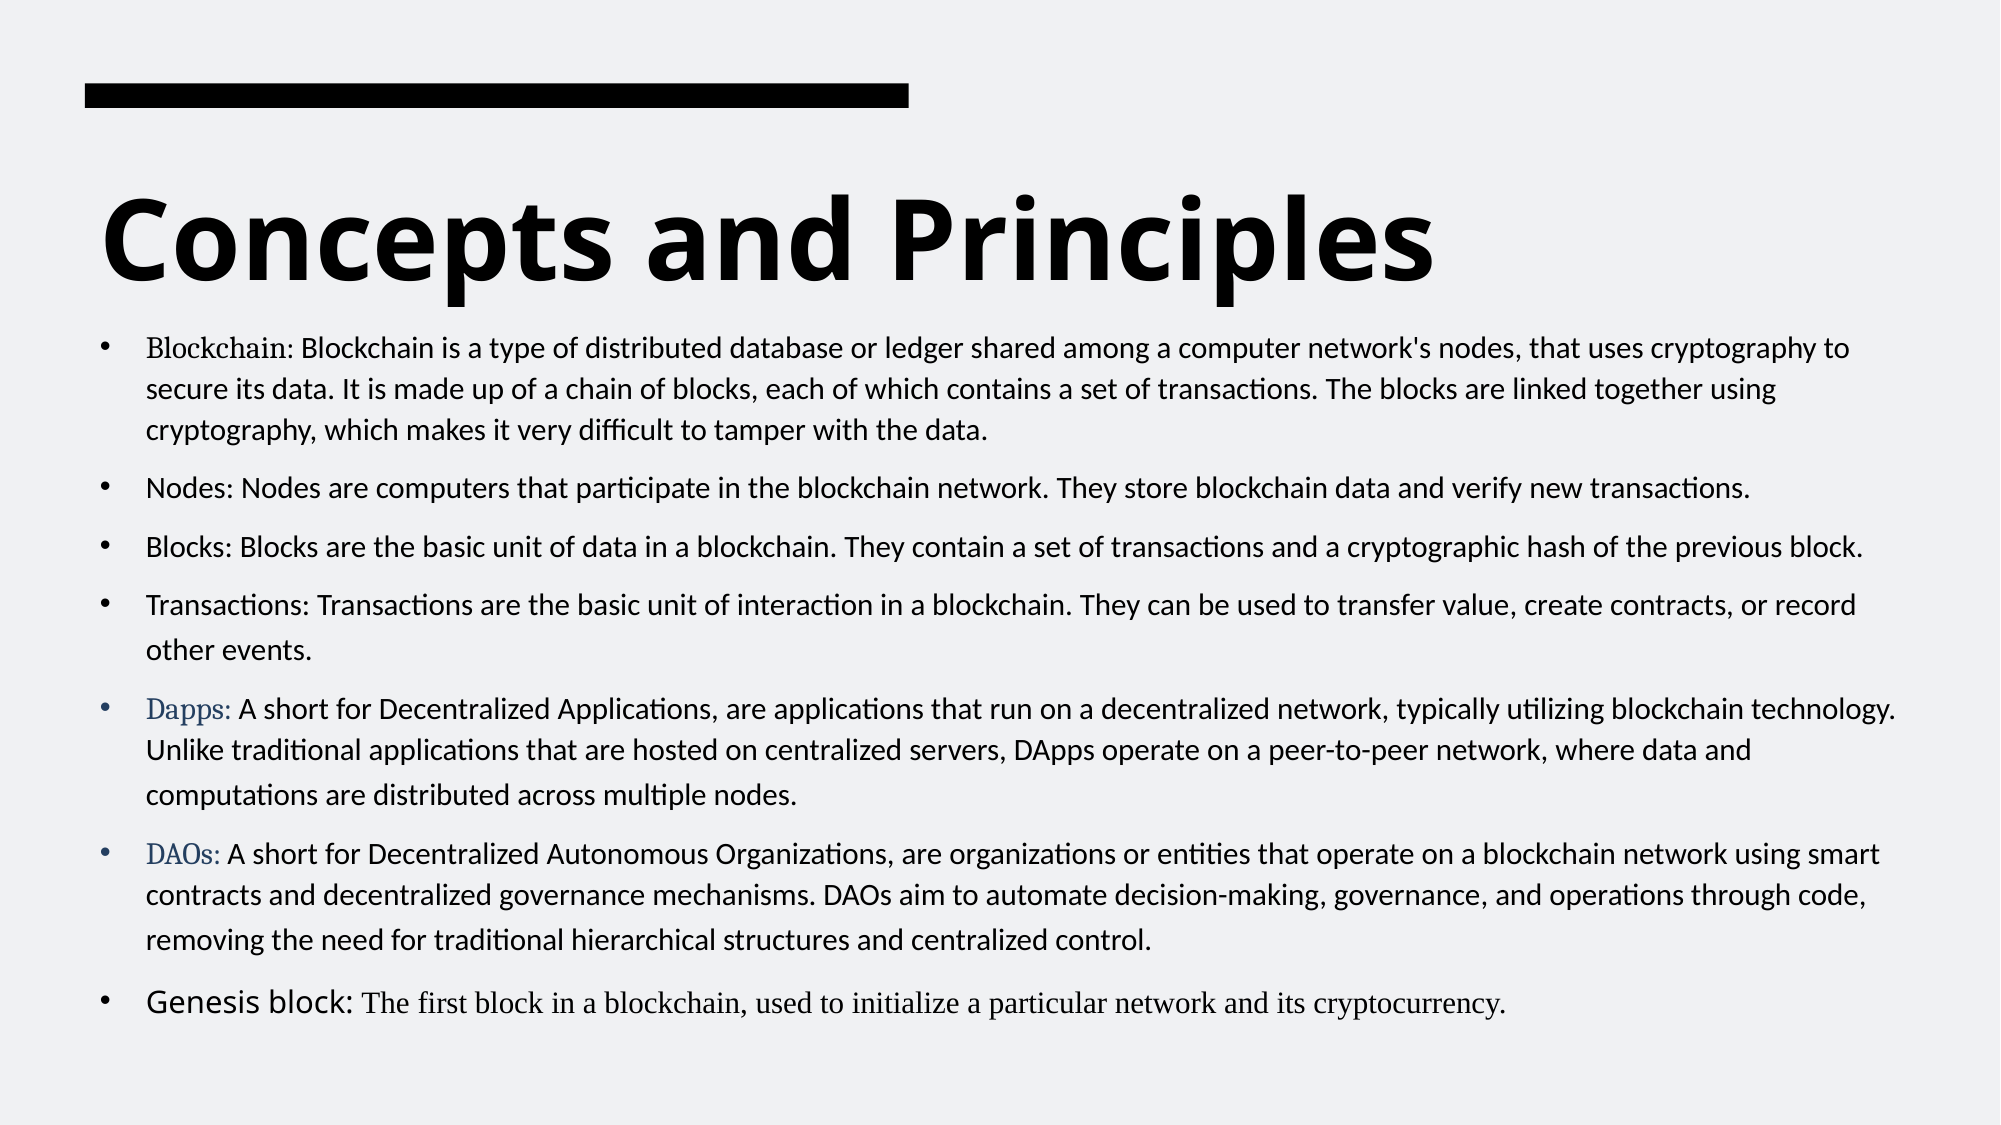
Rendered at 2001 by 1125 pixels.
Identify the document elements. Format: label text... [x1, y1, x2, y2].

list Blockchain: Blockchain is a type of distributed database or ledger shared among a computer network's nodes, that uses cryptography to secure its data. It is made up of a chain of blocks, each of which contains a set of transactions. The blocks are linked together using cryptography, which makes it very difficult to tamper with the data. Nodes: Nodes are computers that participate in the blockchain network. They store blockchain data and verify new transactions. Blocks: Blocks are the basic unit of data in a blockchain. They contain a set of transactions and a cryptographic hash of the previous block. Transactions: Transactions are the basic unit of interaction in a blockchain. They can be used to transfer value, create contracts, or record other events. Dapps: A short for Decentralized Applications, are applications that run on a decentralized network, typically utilizing blockchain technology. Unlike traditional applications that are hosted on centralized servers, DApps operate on a peer-to-peer network, where data and computations are distributed across multiple nodes. DAOs: A short for Decentralized Autonomous Organizations, are organizations or entities that operate on a blockchain network using smart contracts and decentralized governance mechanisms. DAOs aim to automate decision-making, governance, and operations through code, removing the need for traditional hierarchical structures and centralized control. Genesis block: The first block in a blockchain, used to initialize a particular network and its cryptocurrency. [84, 316, 1917, 1039]
title Concepts and Principles [84, 160, 2000, 370]
